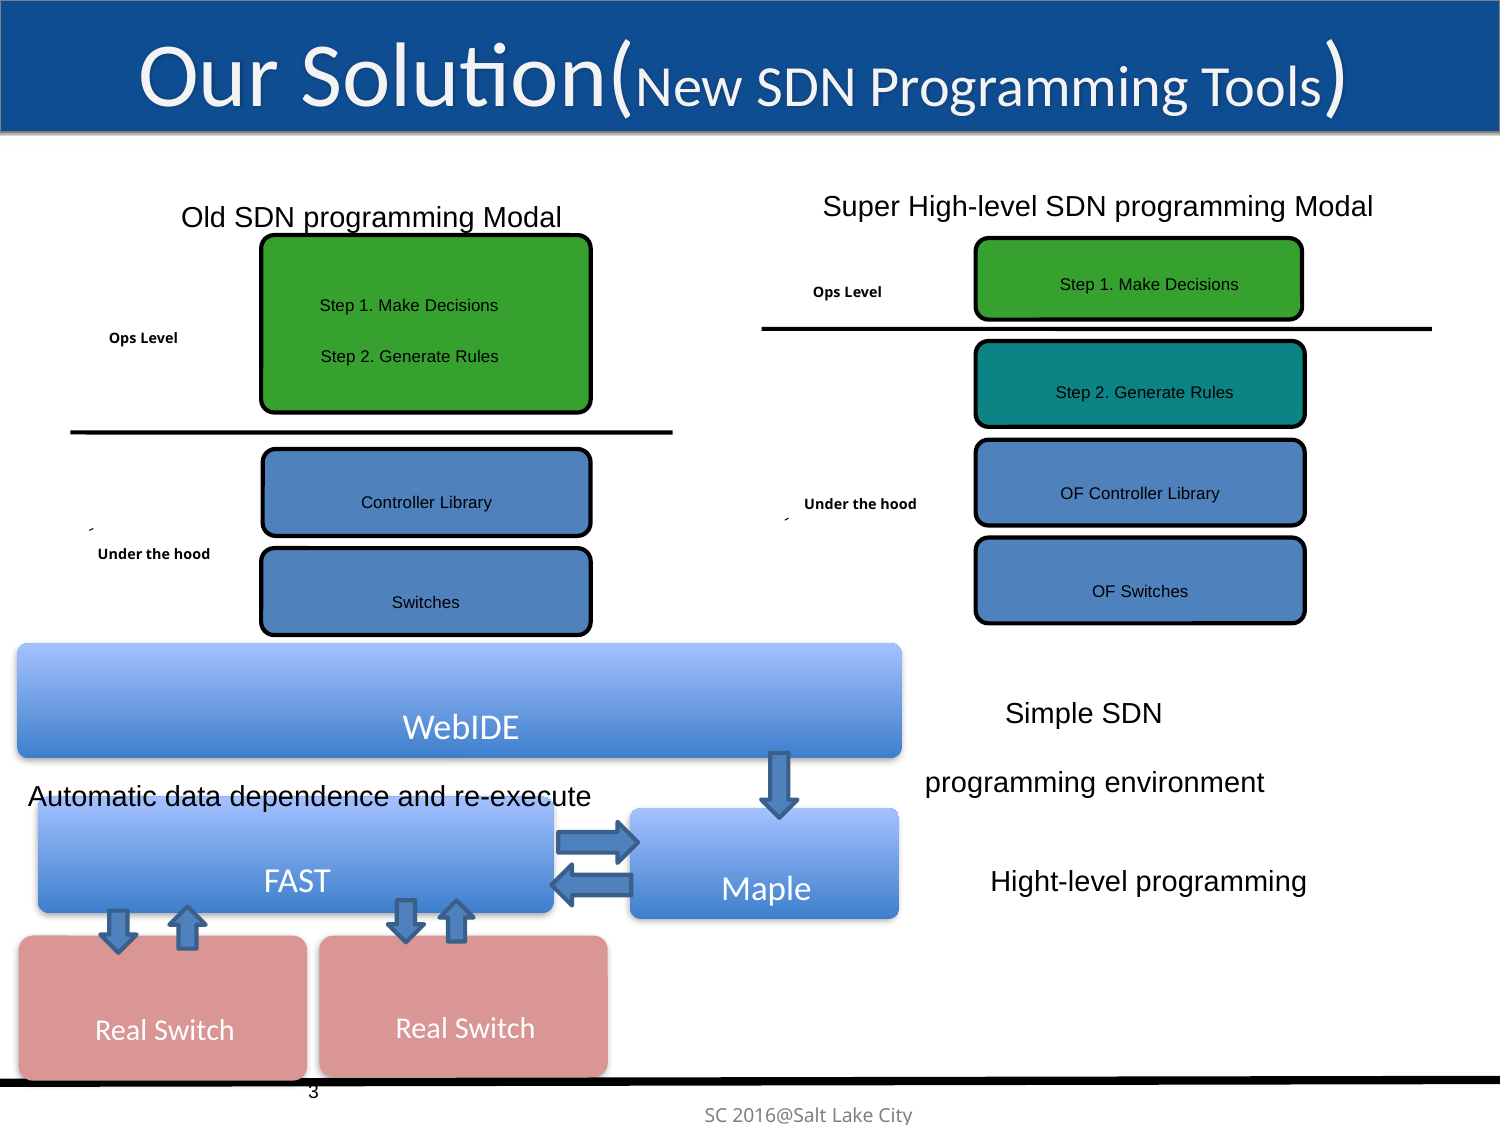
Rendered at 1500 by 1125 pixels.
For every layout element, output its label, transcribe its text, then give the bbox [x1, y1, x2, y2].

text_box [761, 237, 1432, 624]
text_box Hight-level programming [975, 821, 1324, 905]
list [17, 641, 903, 1082]
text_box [70, 234, 673, 636]
slide_number 3 [21, 1089, 334, 1100]
text_box Old SDN programming Modal [166, 158, 745, 242]
title Our Solution(New SDN Programming Tools) [41, 13, 1447, 127]
text_box Simple SDN programming environment [908, 653, 1344, 806]
picture [0, 133, 1500, 1078]
picture [0, 1085, 1500, 1125]
text_box Super High-level SDN programming Modal [807, 146, 1500, 298]
